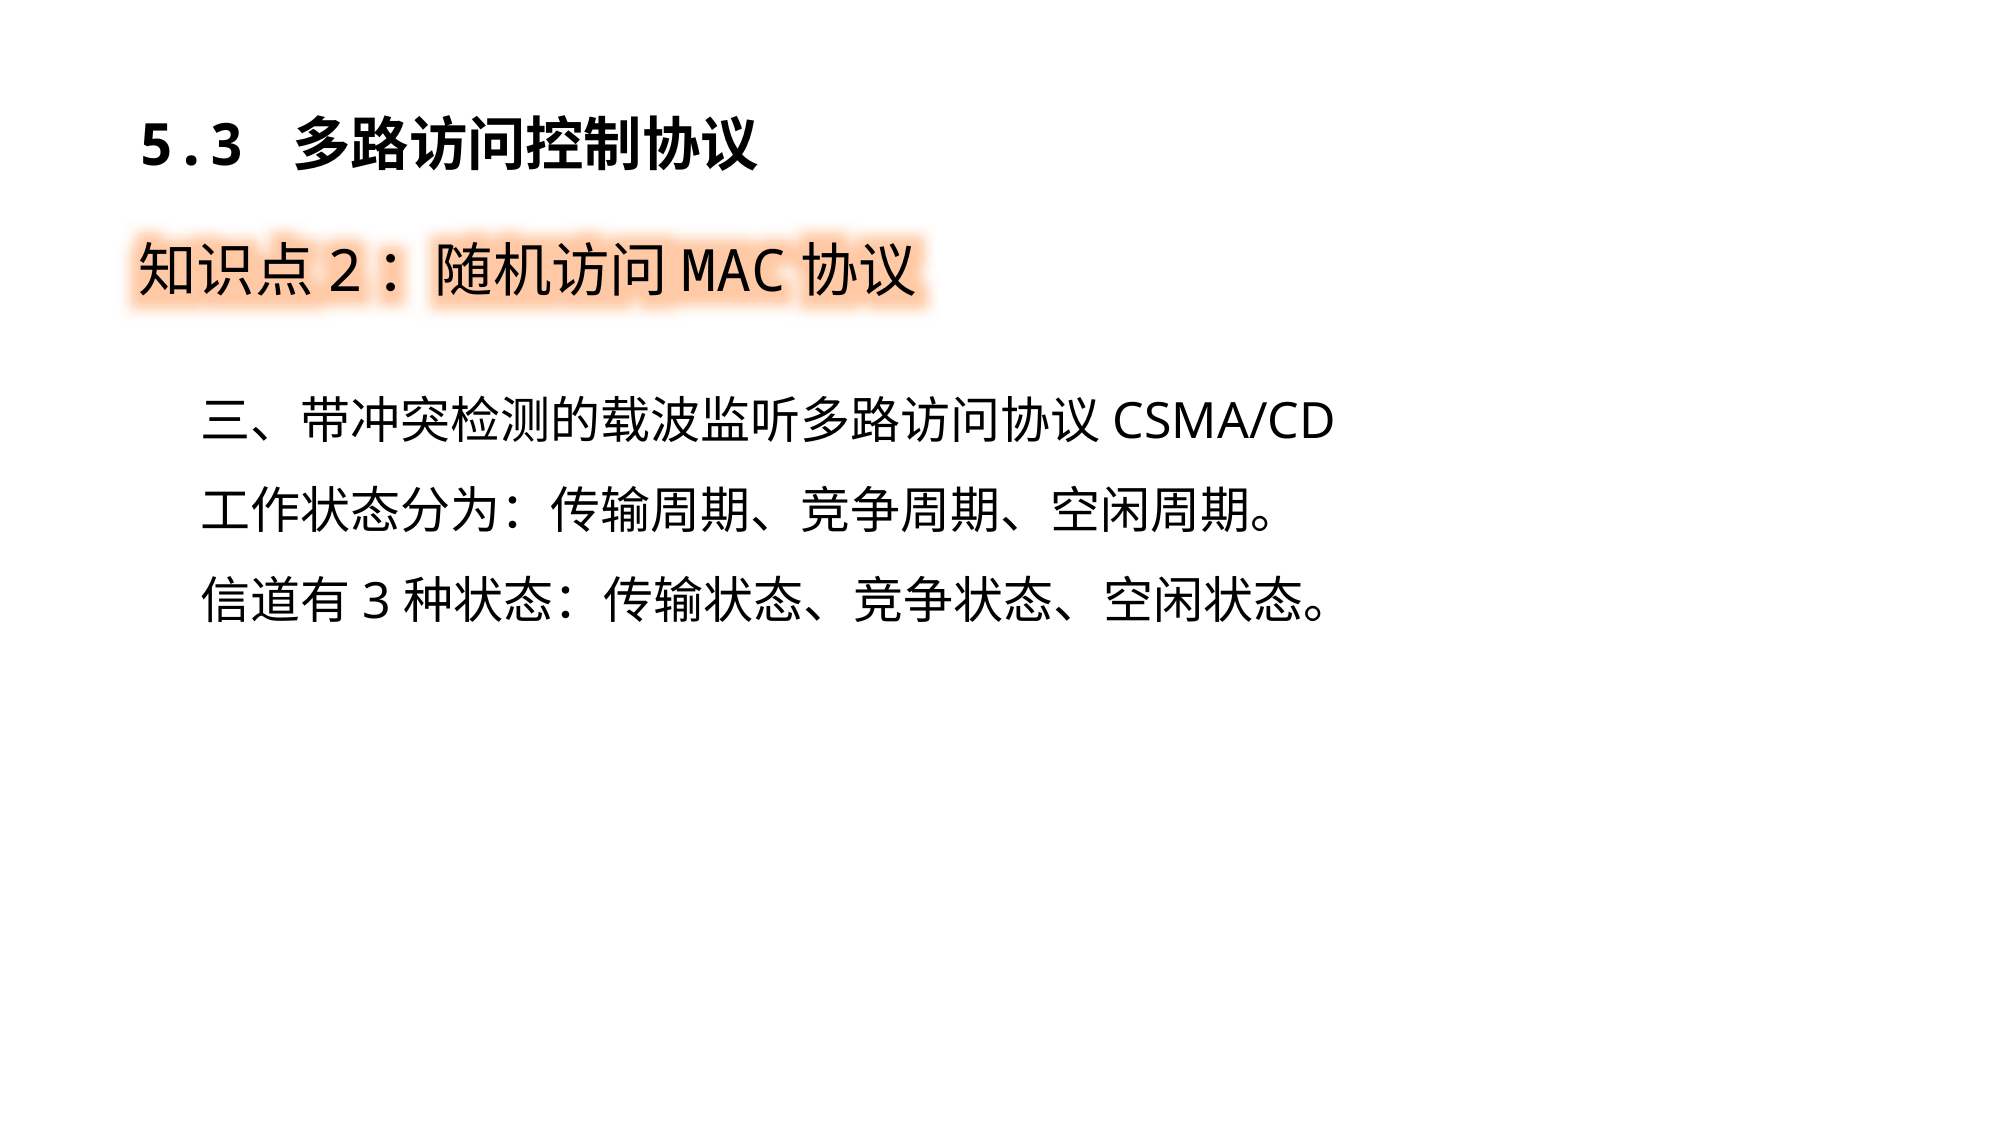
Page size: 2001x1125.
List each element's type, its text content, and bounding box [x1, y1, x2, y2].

text_box L=800bit R=1Gbit/s v=200000km/s 求D？ D=（(L/R)*v）/2=80m [114, 166, 1954, 339]
text_box 三、带冲突检测的载波监听多路访问协议CSMA/CD 工作状态分为：传输周期、竞争周期、空闲周期。 信道有3种状态：传输状态、竞争状态、空闲状态。 [186, 350, 1827, 636]
text_box 知识点2：随机访问MAC协议 [120, 172, 1945, 329]
text_box 5.3 多路访问控制协议 [120, 97, 1568, 152]
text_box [118, 170, 1949, 335]
